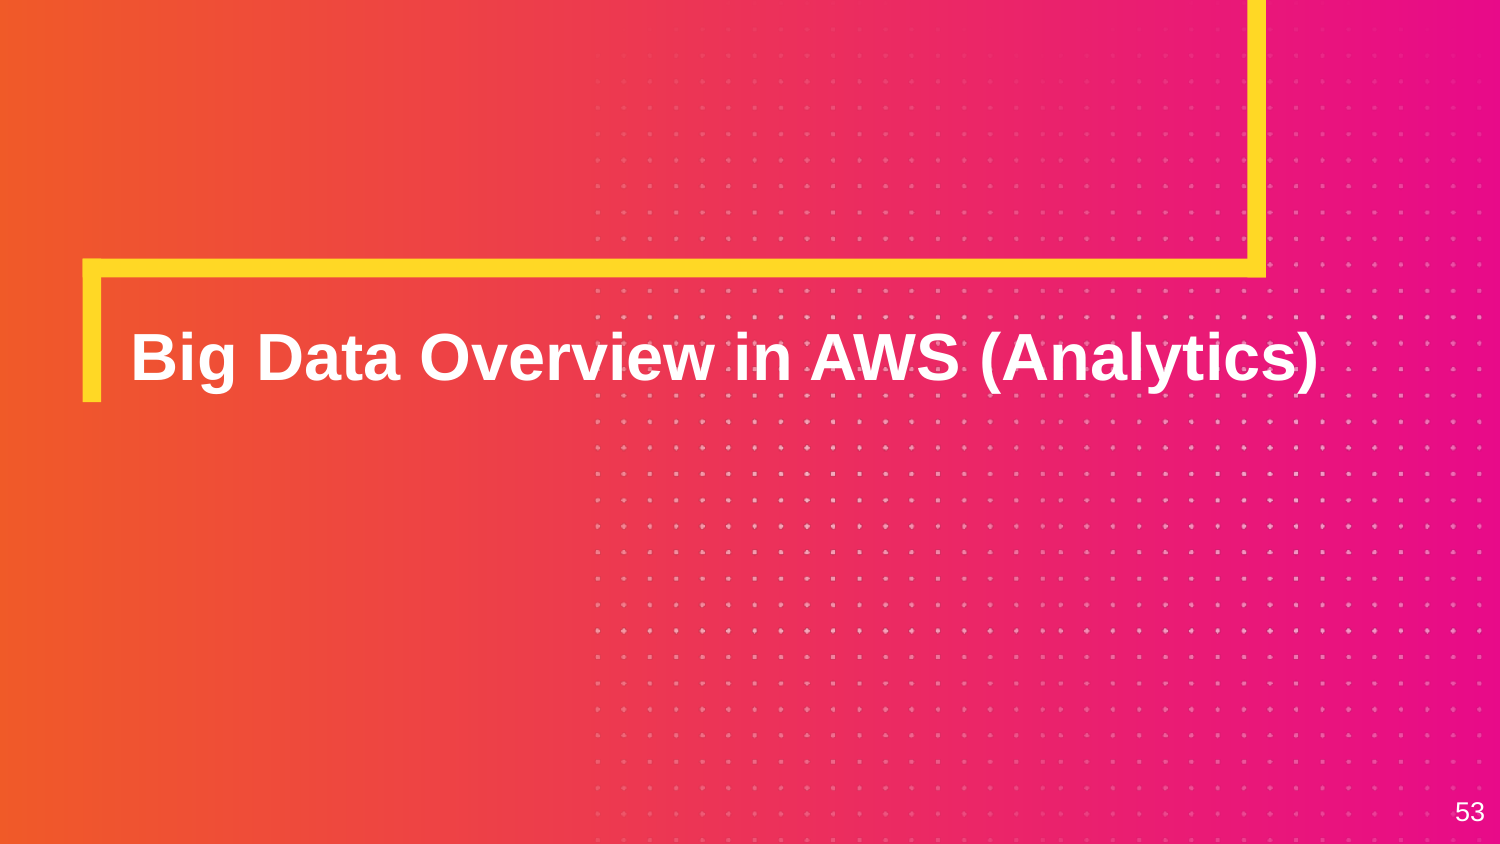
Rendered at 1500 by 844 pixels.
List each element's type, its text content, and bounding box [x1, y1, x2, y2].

slide_number 53 [1409, 779, 1500, 844]
title Big Data Overview in AWS (Analytics) [115, 314, 1500, 409]
